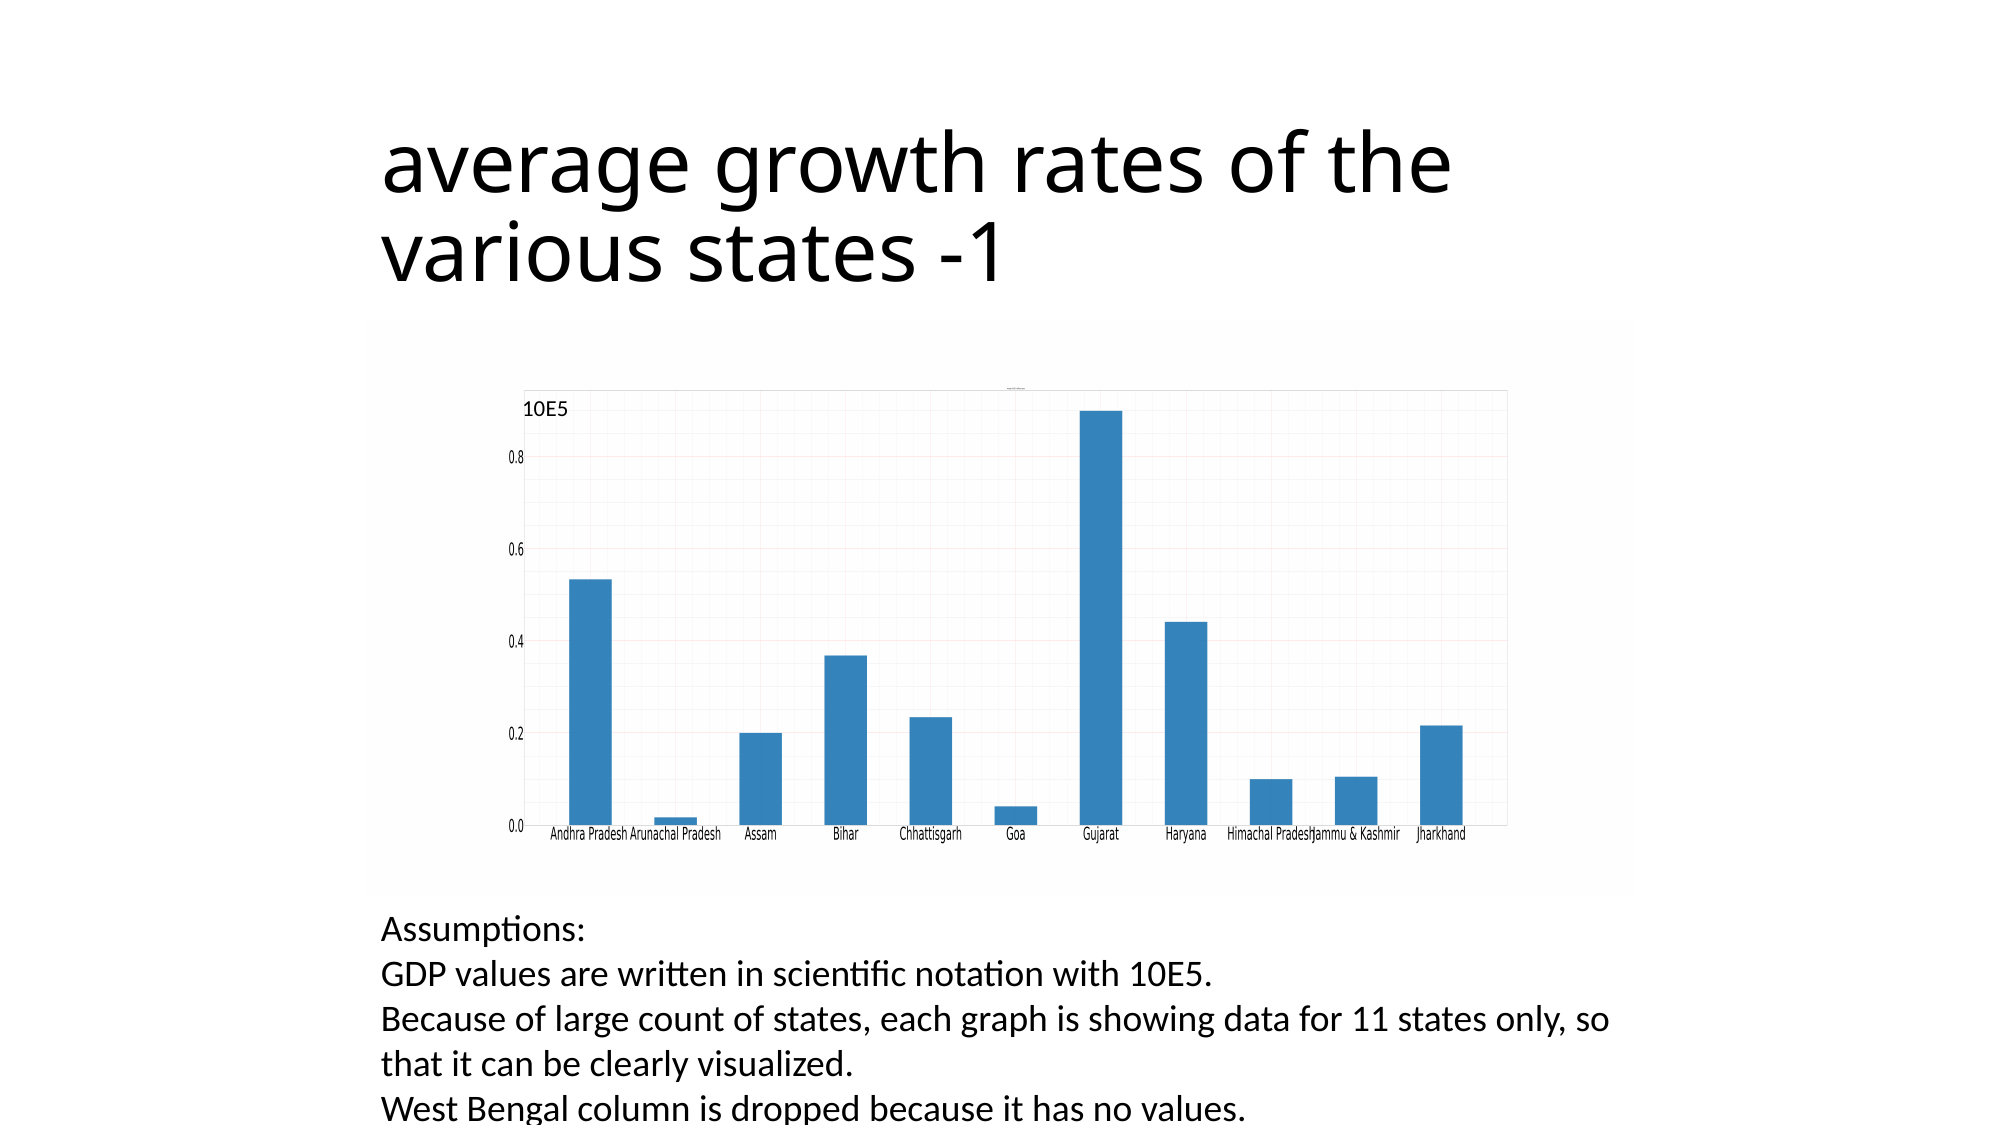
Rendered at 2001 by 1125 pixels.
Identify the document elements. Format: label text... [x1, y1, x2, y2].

title average growth rates of the various states -1 [366, 112, 1634, 308]
text_box Assumptions: GDP values are written in scientific notation with 10E5. Because of large count of states, each graph is showing data for 11 states only, so that it can be clearly visualized. West Bengal column is dropped because it has no values. [366, 897, 1634, 1125]
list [365, 321, 1634, 897]
